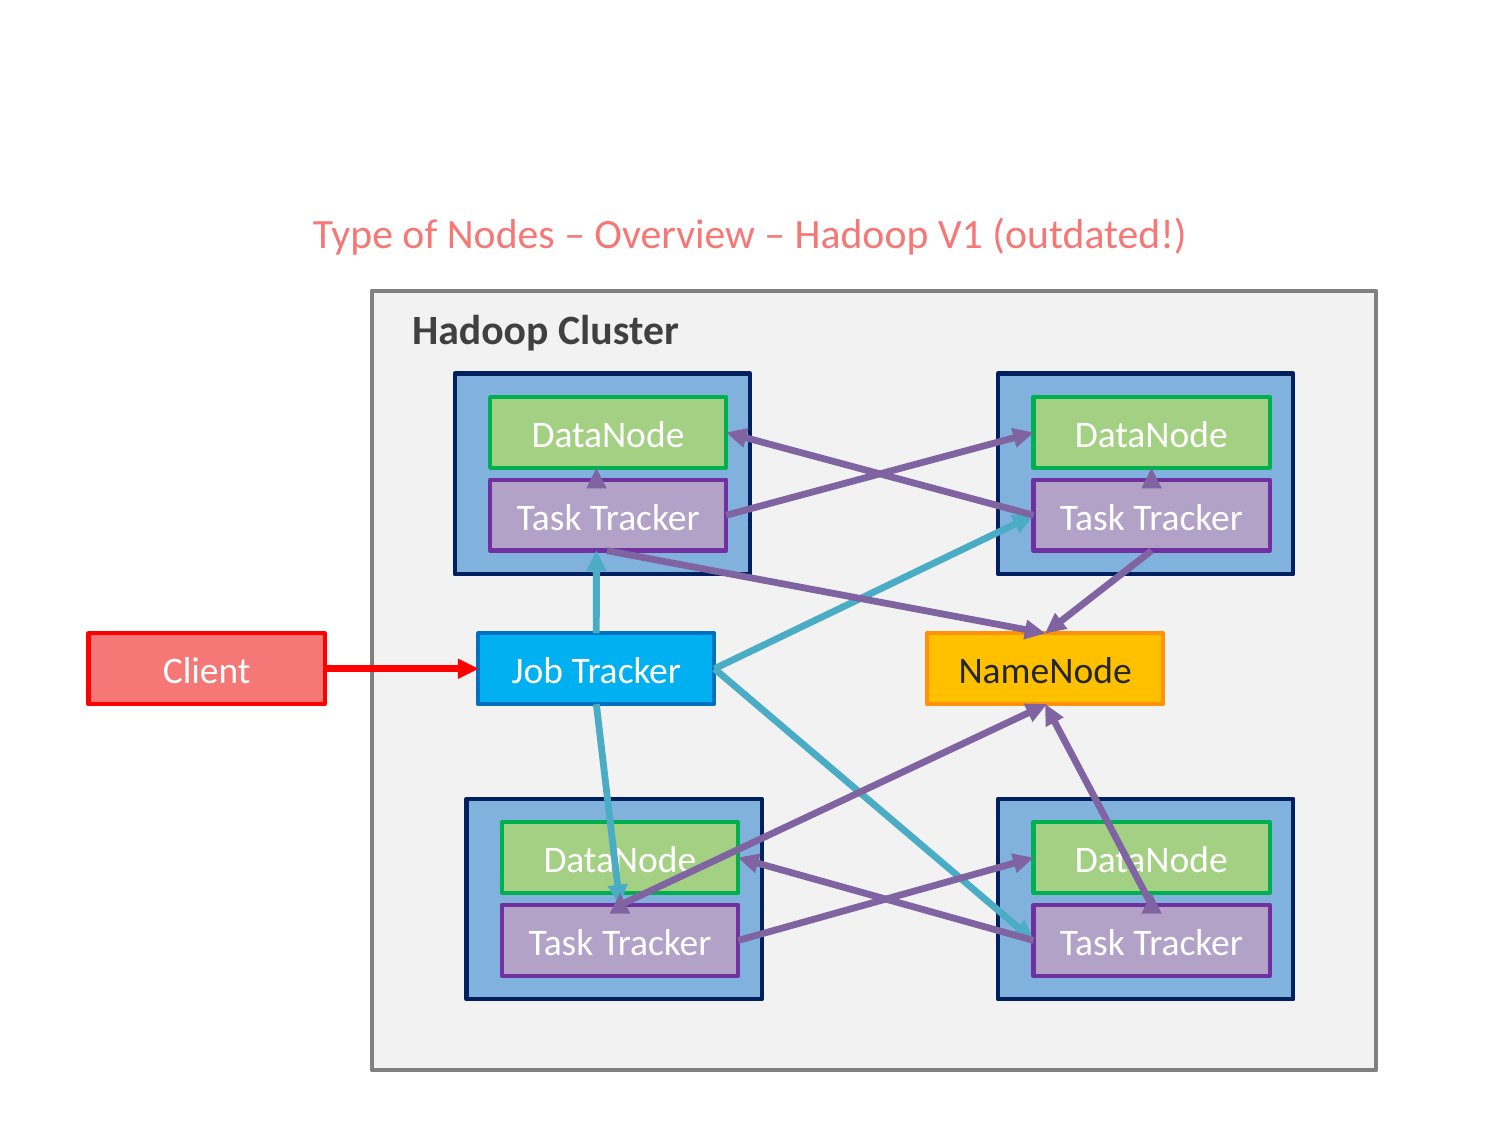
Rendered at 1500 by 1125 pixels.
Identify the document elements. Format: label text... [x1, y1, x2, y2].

title Type of Nodes – Overview – Hadoop V1 (outdated!) [75, 172, 1425, 291]
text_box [88, 290, 1377, 1071]
